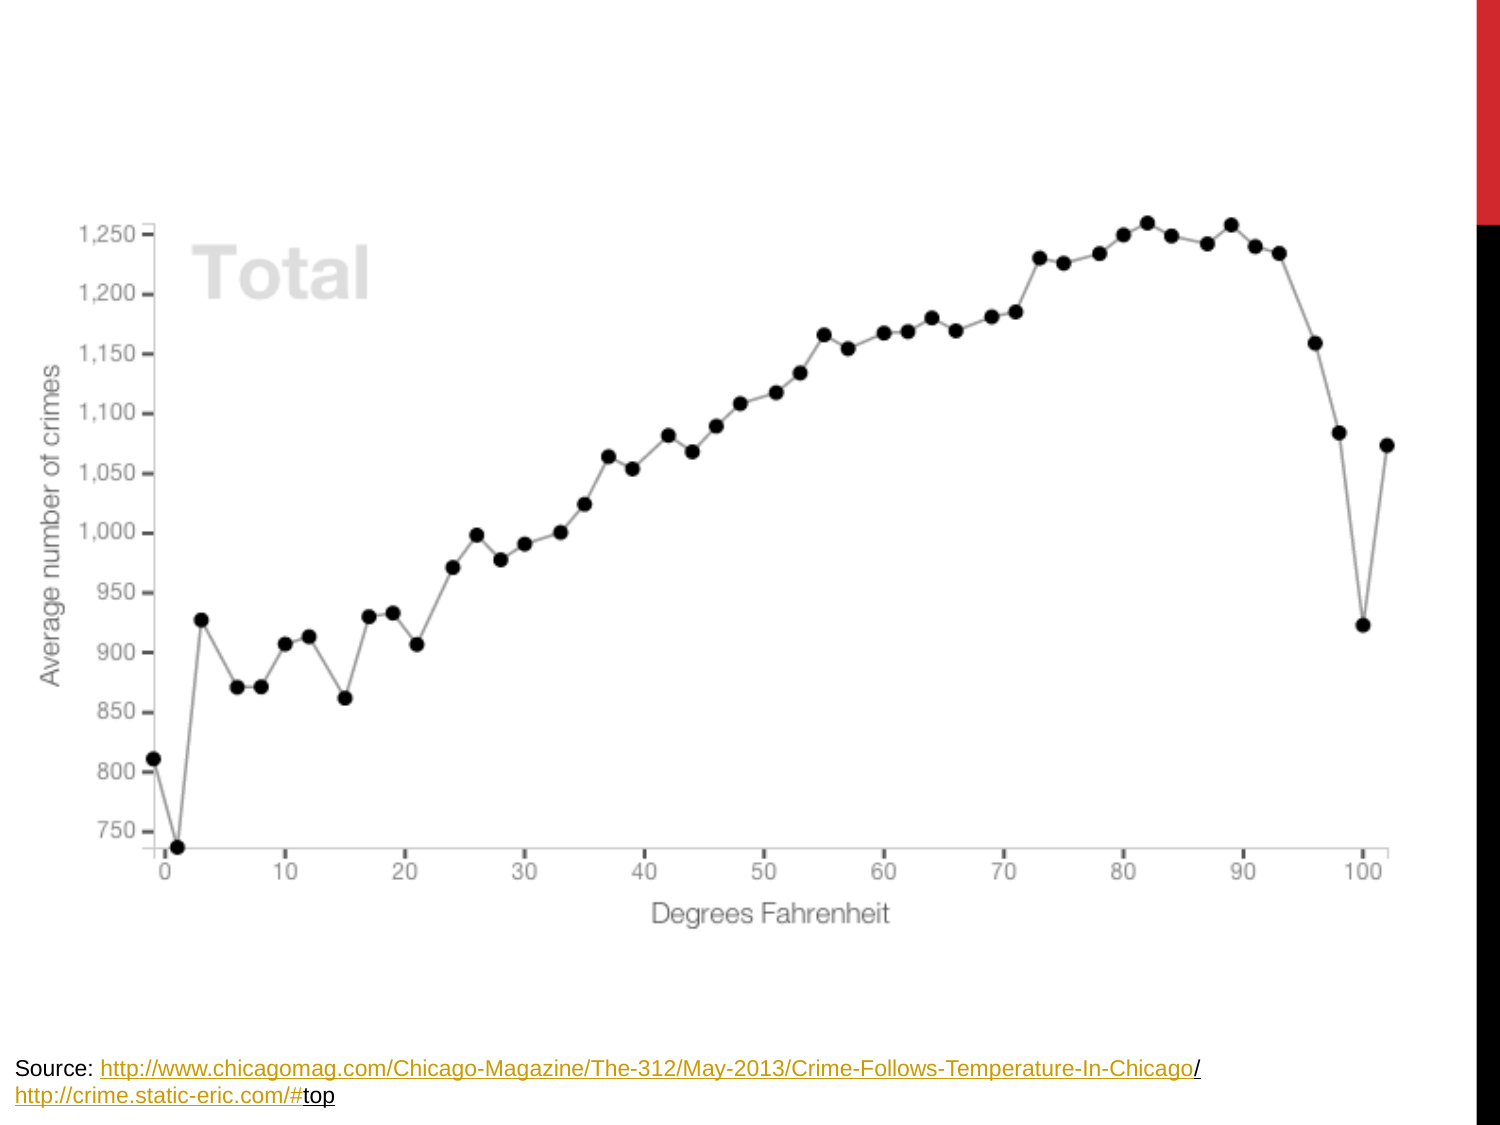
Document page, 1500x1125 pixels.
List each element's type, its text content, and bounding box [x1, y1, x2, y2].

text_box Source: http://www.chicagomag.com/Chicago-Magazine/The-312/May-2013/Crime-Follows-Temperature-In-Chicago/ http://crime.static-eric.com/#top [0, 1045, 1500, 1116]
picture [15, 180, 1466, 968]
